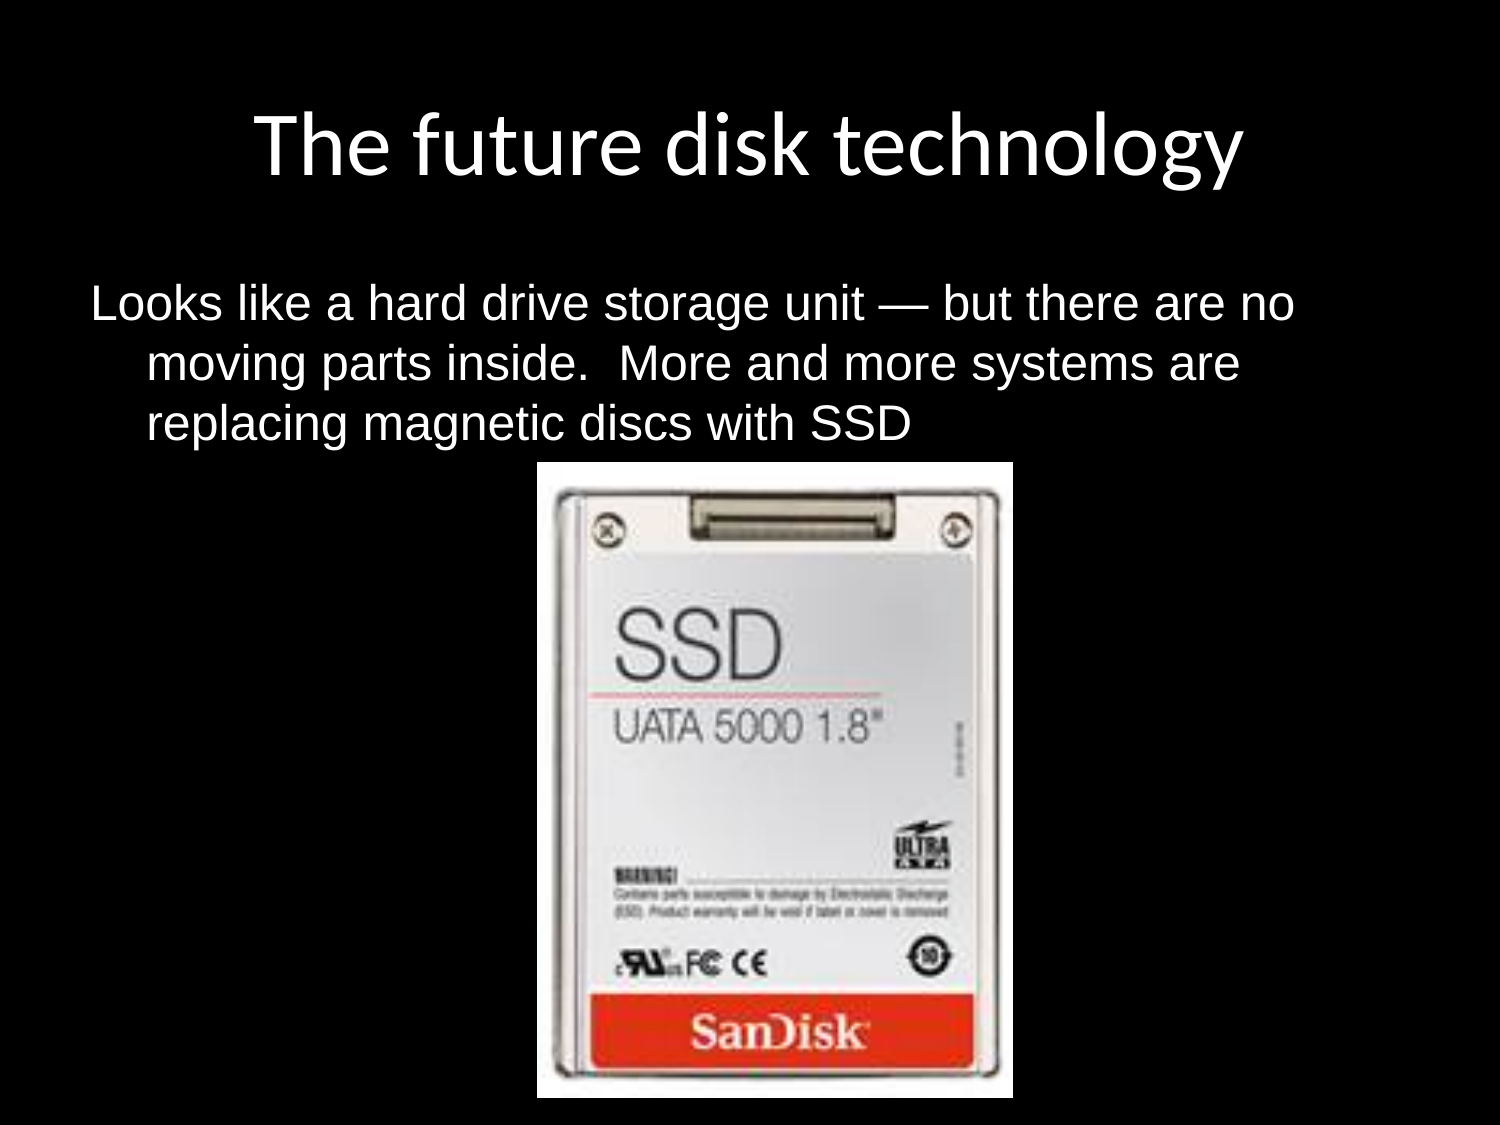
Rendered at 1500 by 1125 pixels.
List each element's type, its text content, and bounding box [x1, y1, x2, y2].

list Looks like a hard drive storage unit — but there are no moving parts inside. More and more systems are replacing magnetic discs with SSD [75, 262, 1425, 1005]
picture [537, 461, 1013, 1099]
title The future disk technology [75, 45, 1425, 233]
